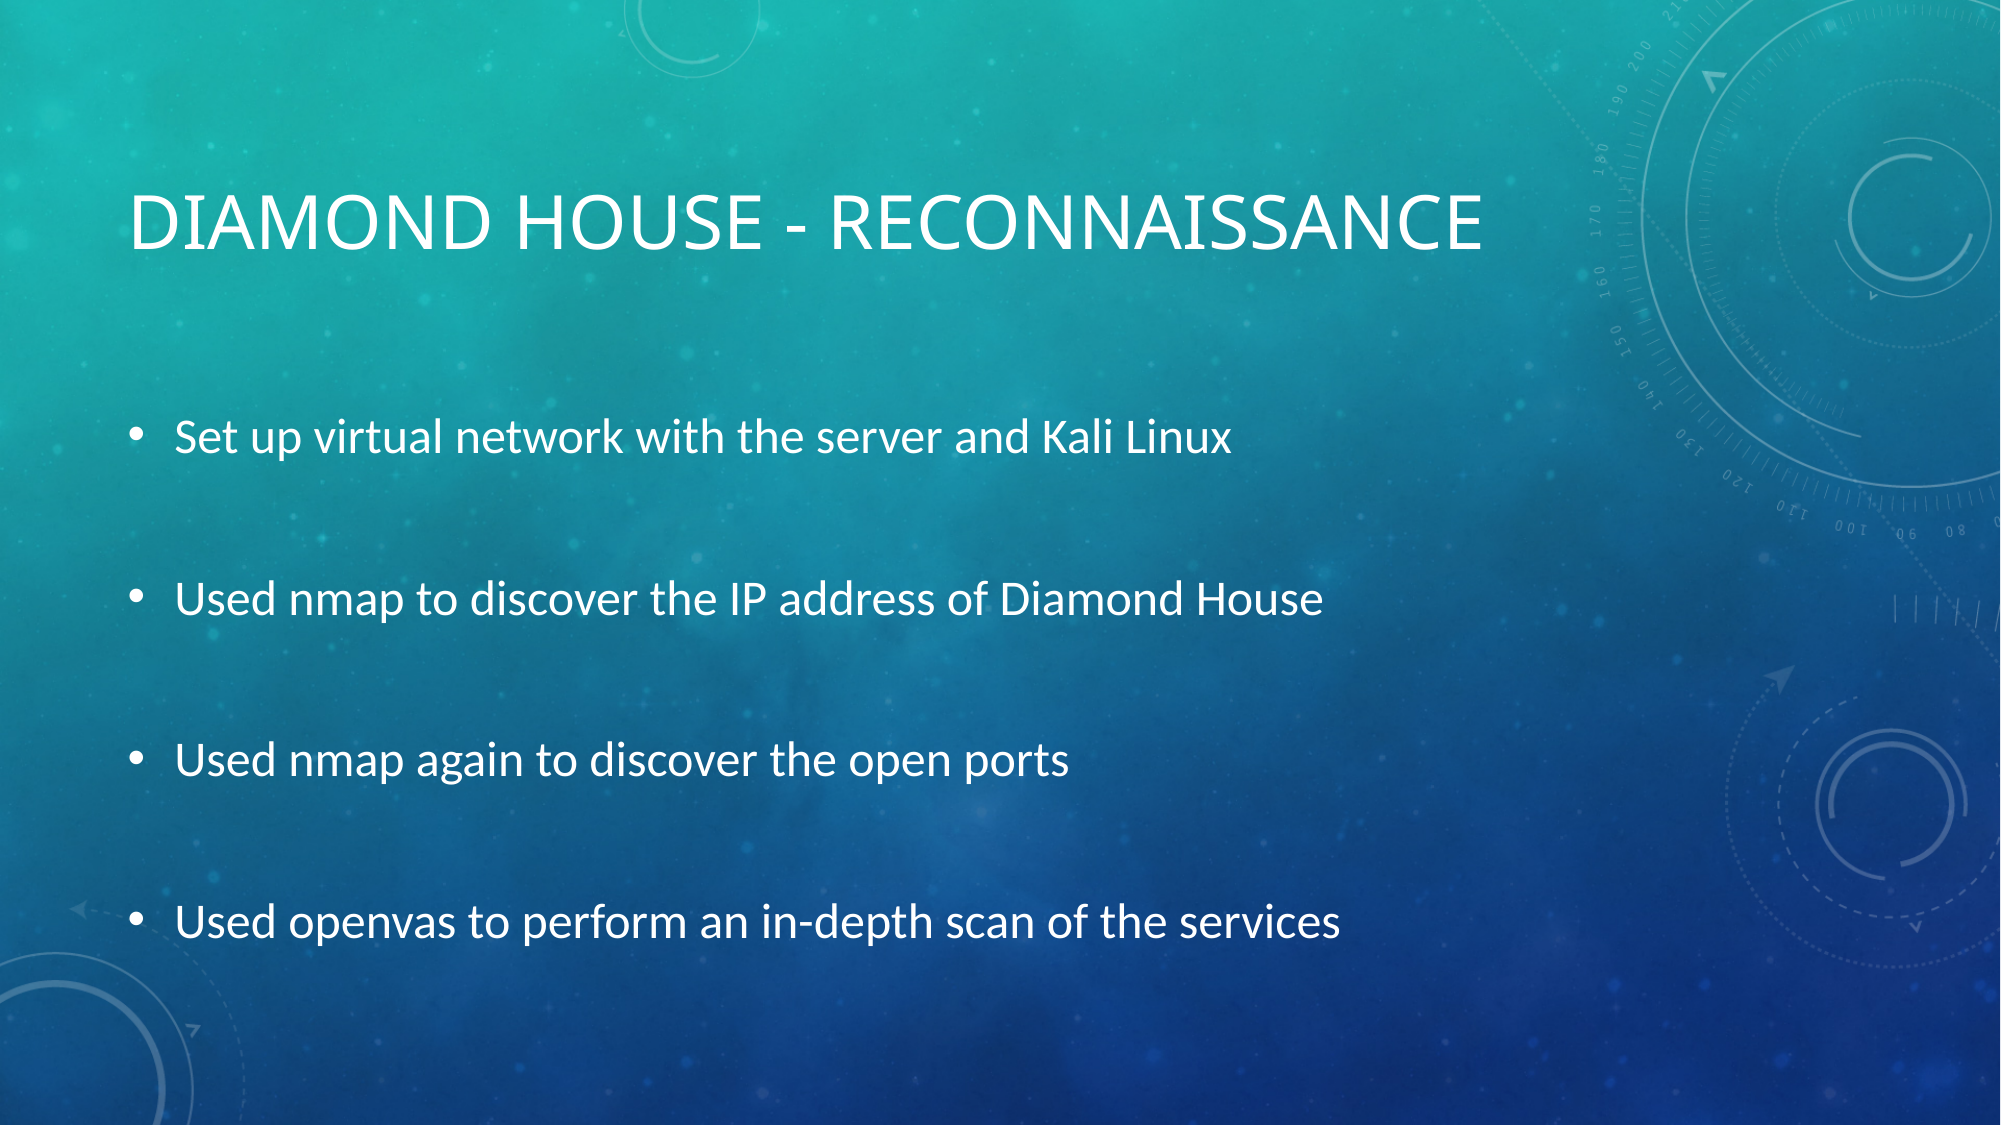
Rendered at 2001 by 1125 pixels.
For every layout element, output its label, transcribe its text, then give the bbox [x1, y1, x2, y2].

picture [0, 0, 2001, 1125]
list Set up virtual network with the server and Kali Linux Used nmap to discover the IP address of Diamond House Used nmap again to discover the open ports Used openvas to perform an in-depth scan of the services [112, 351, 1775, 1001]
title DIAMOND HOUSE - RECONNAISSANCE [112, 99, 1775, 339]
